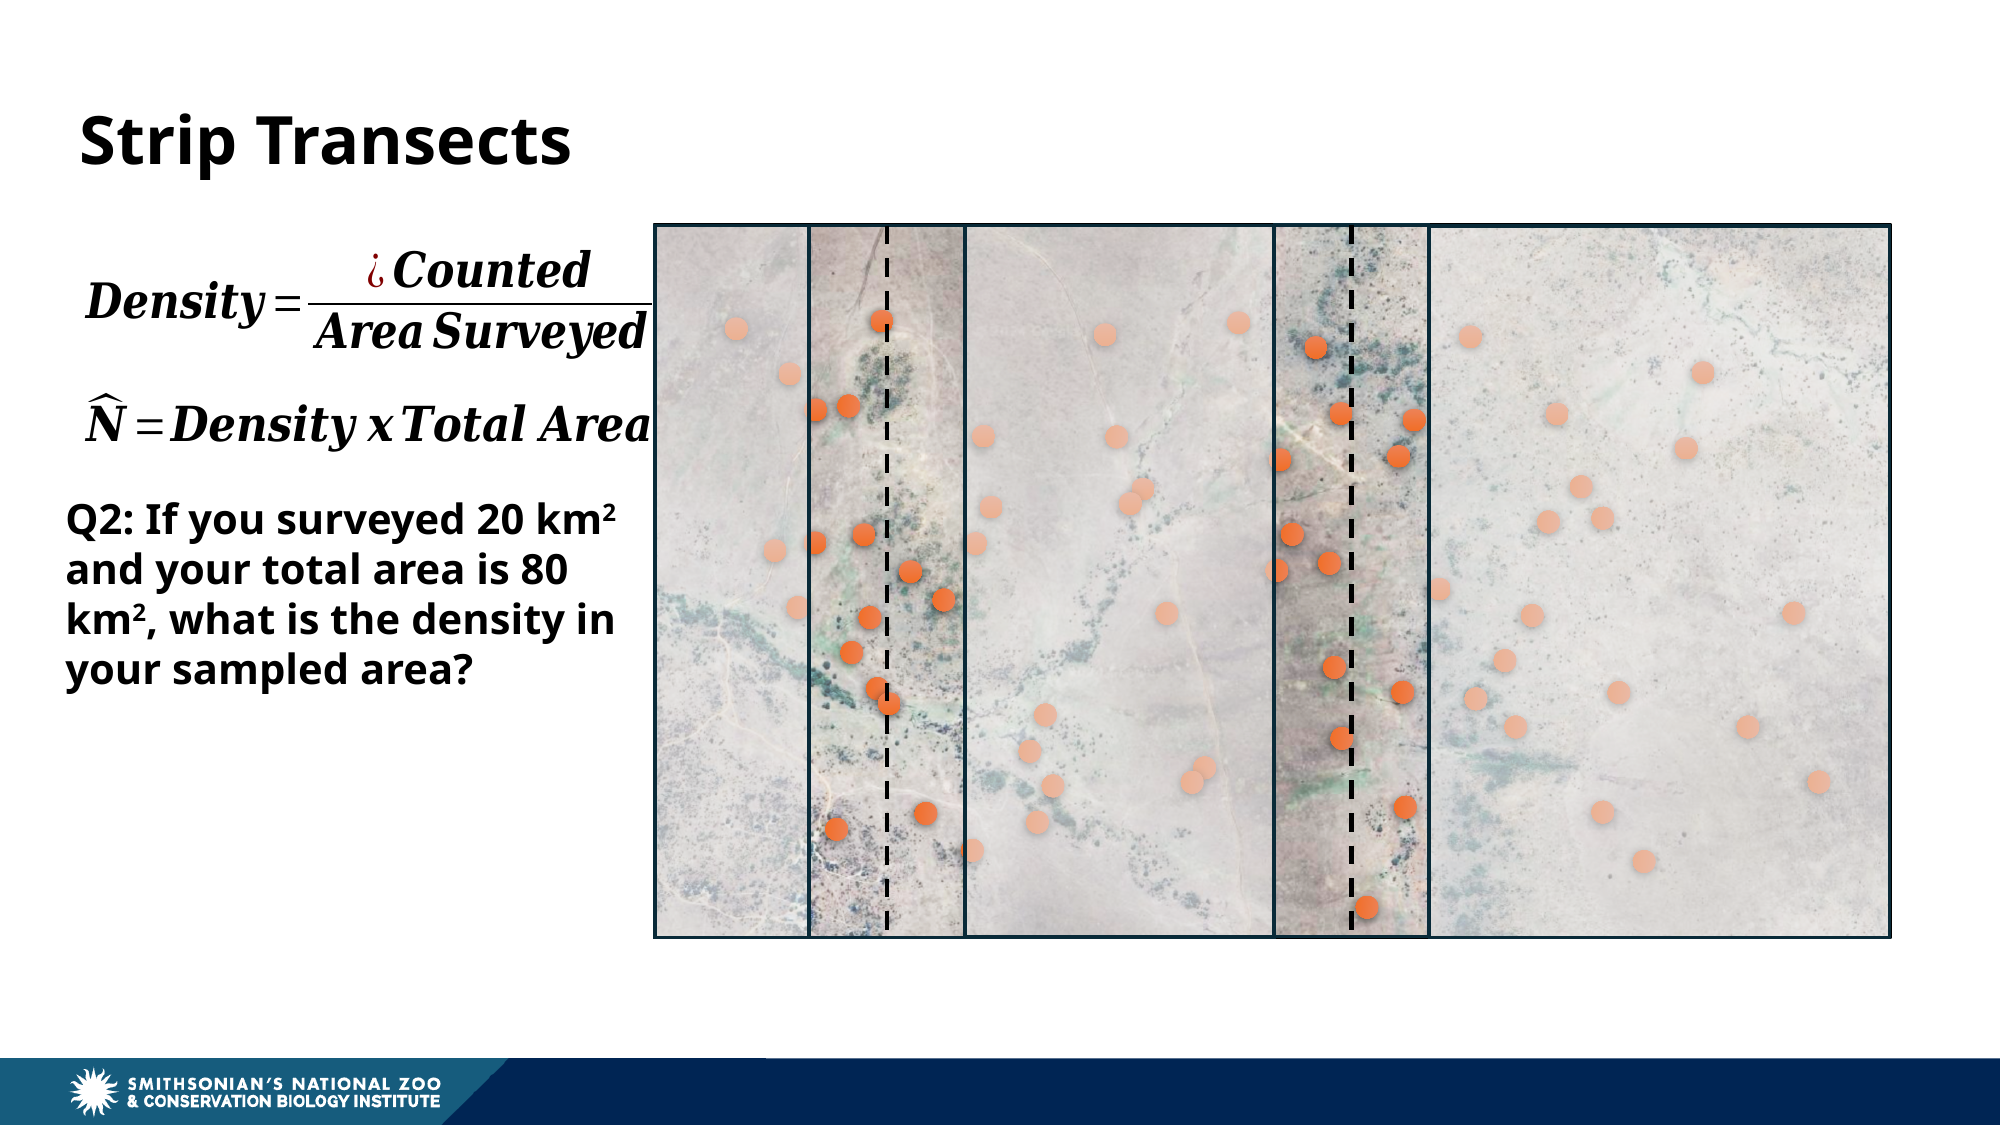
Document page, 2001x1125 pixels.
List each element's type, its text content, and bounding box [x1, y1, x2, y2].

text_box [1353, 224, 1891, 938]
picture [0, 1058, 701, 1125]
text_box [654, 224, 1351, 938]
text_box Q2: If you surveyed 20 km2 and your total area is 80 km2, what is the density in your sampled area? [54, 487, 642, 699]
text_box Strip Transects [68, 92, 1589, 184]
